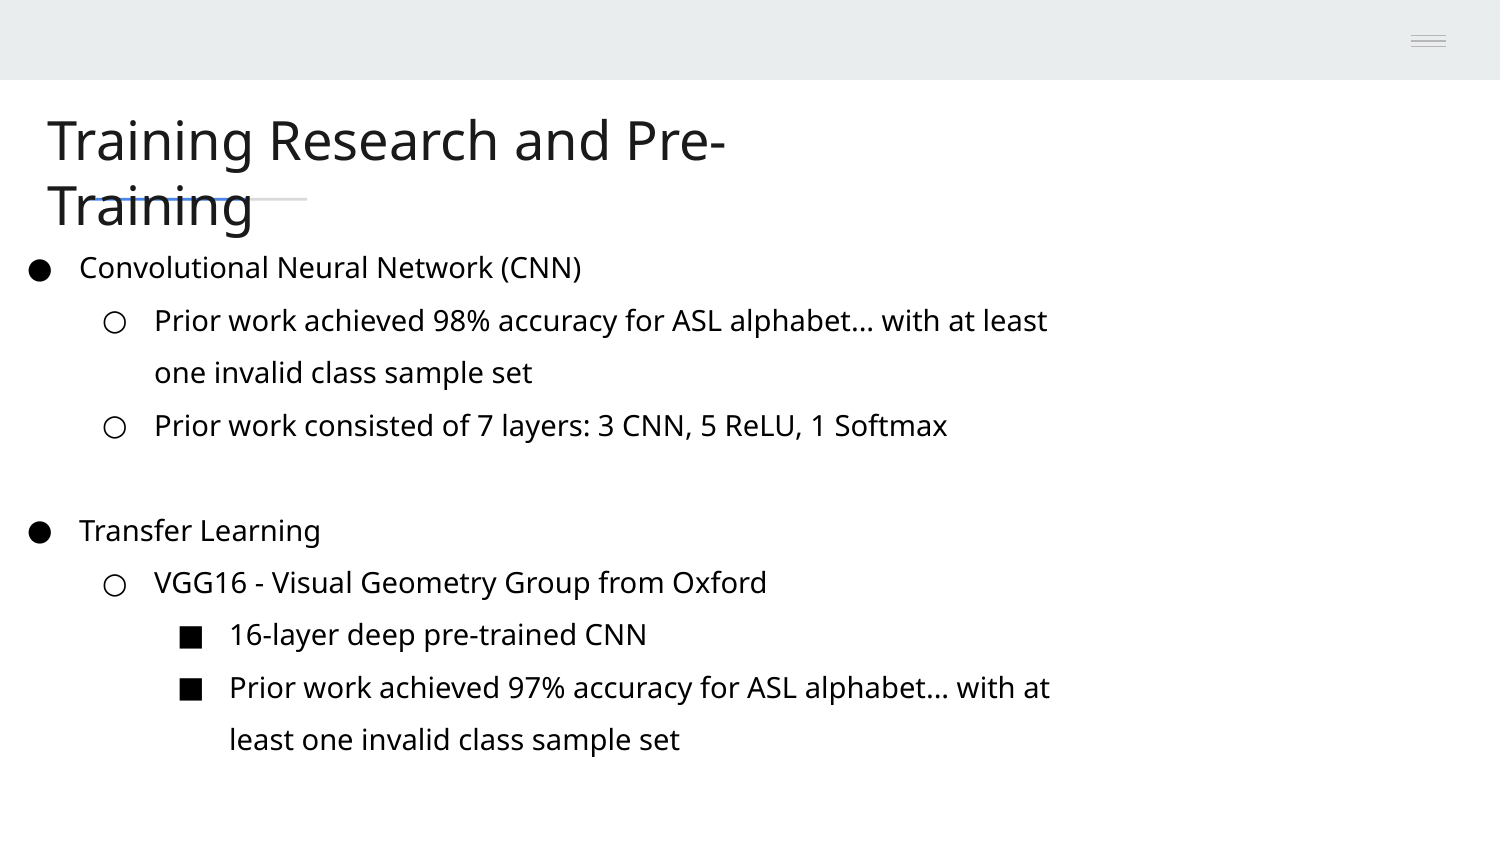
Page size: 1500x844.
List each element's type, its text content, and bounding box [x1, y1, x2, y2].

title Training Research and Pre-Training [32, 91, 922, 185]
text_box Convolutional Neural Network (CNN) Prior work achieved 98% accuracy for ASL alphabet... with at least one invalid class sample set Prior work consisted of 7 layers: 3 CNN, 5 ReLU, 1 Softmax Transfer Learning VGG16 - Visual Geometry Group from Oxford 16-layer deep pre-trained CNN Prior work achieved 97% accuracy for ASL alphabet... with at least one invalid class sample set [0, 217, 1119, 772]
